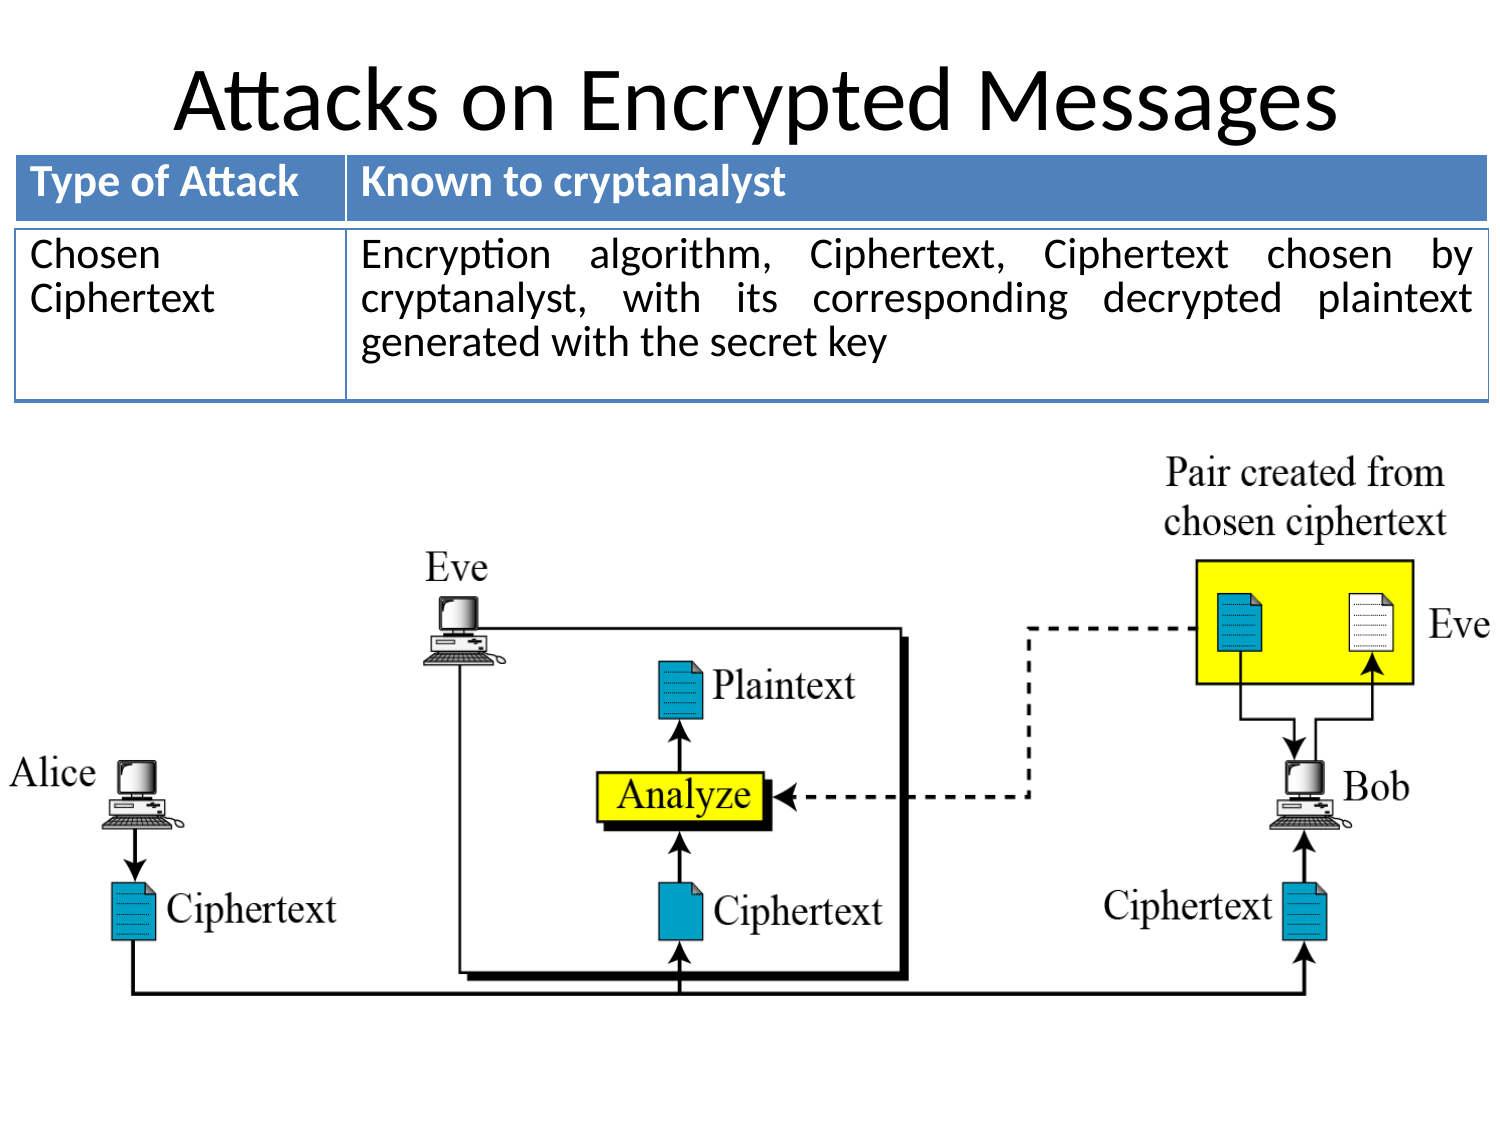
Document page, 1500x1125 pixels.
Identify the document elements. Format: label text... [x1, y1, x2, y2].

table_header Encryption algorithm, Ciphertext, Ciphertext chosen by cryptanalyst, with its corresponding decrypted plaintext generated with the secret key [347, 230, 1488, 399]
table_header Chosen Ciphertext [16, 230, 345, 399]
picture [9, 449, 1491, 997]
title Attacks on Encrypted Messages [82, 0, 1432, 153]
table_header Type of Attack [16, 155, 345, 221]
table_header Known to cryptanalyst [347, 155, 1487, 221]
